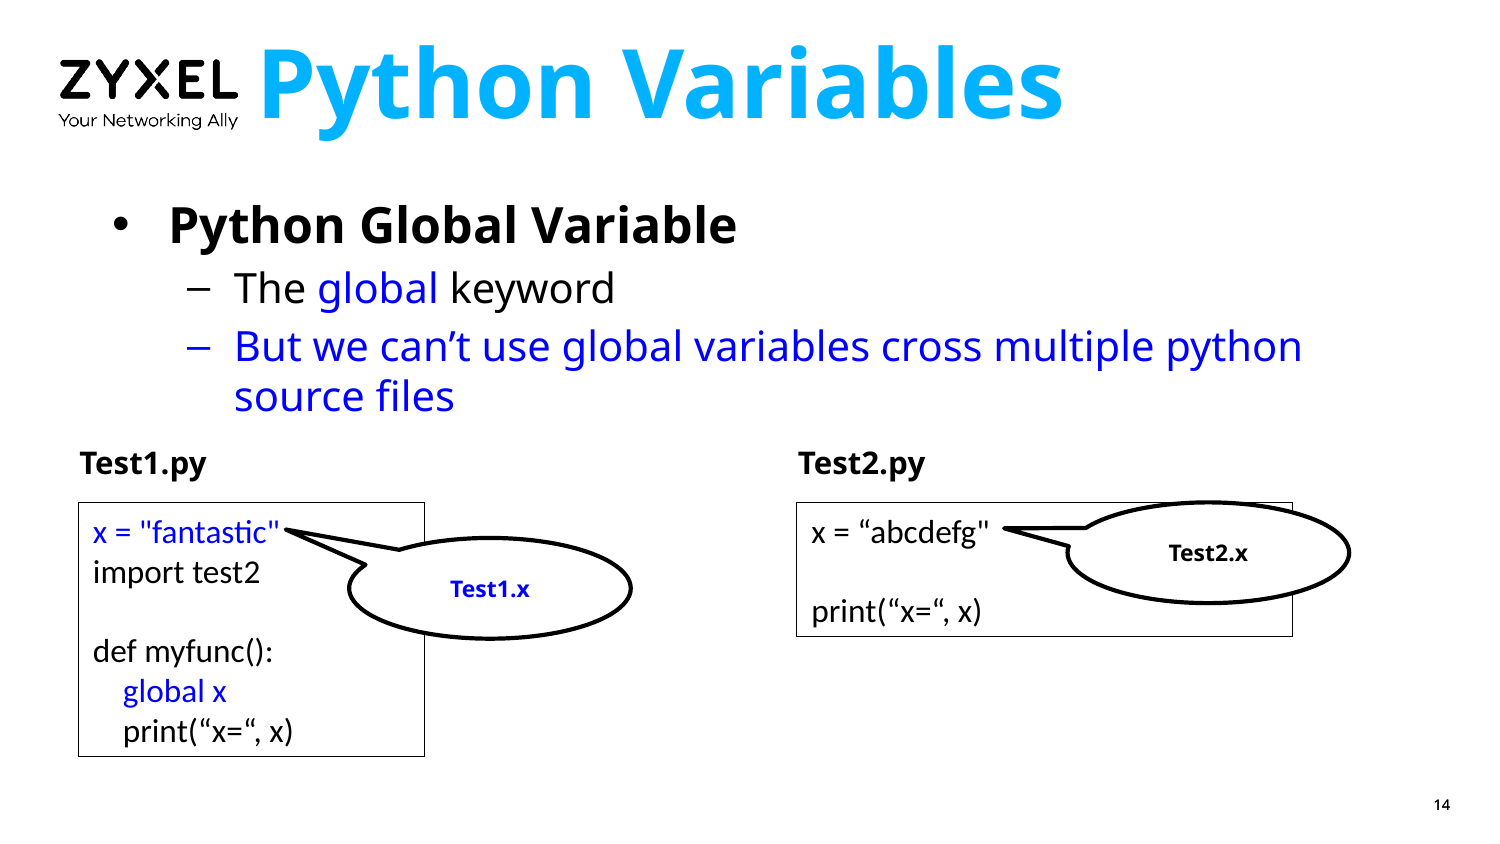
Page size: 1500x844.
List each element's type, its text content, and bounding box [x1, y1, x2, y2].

picture [0, 20, 296, 169]
text_box Test2.x [1001, 500, 1352, 606]
title Python Variables [256, 35, 1387, 142]
text_box x = “abcdefg" print(“x=“, x) [796, 502, 1293, 637]
text_box Test1.py [64, 435, 222, 488]
text_box Python Global Variable The global keyword But we can’t use global variables cross multiple python source files [97, 185, 1460, 463]
text_box Test2.py [783, 435, 941, 488]
text_box x = "fantastic" import test2 def myfunc(): global x print(“x=“, x) [78, 502, 425, 757]
text_box Test1.x [283, 527, 633, 641]
